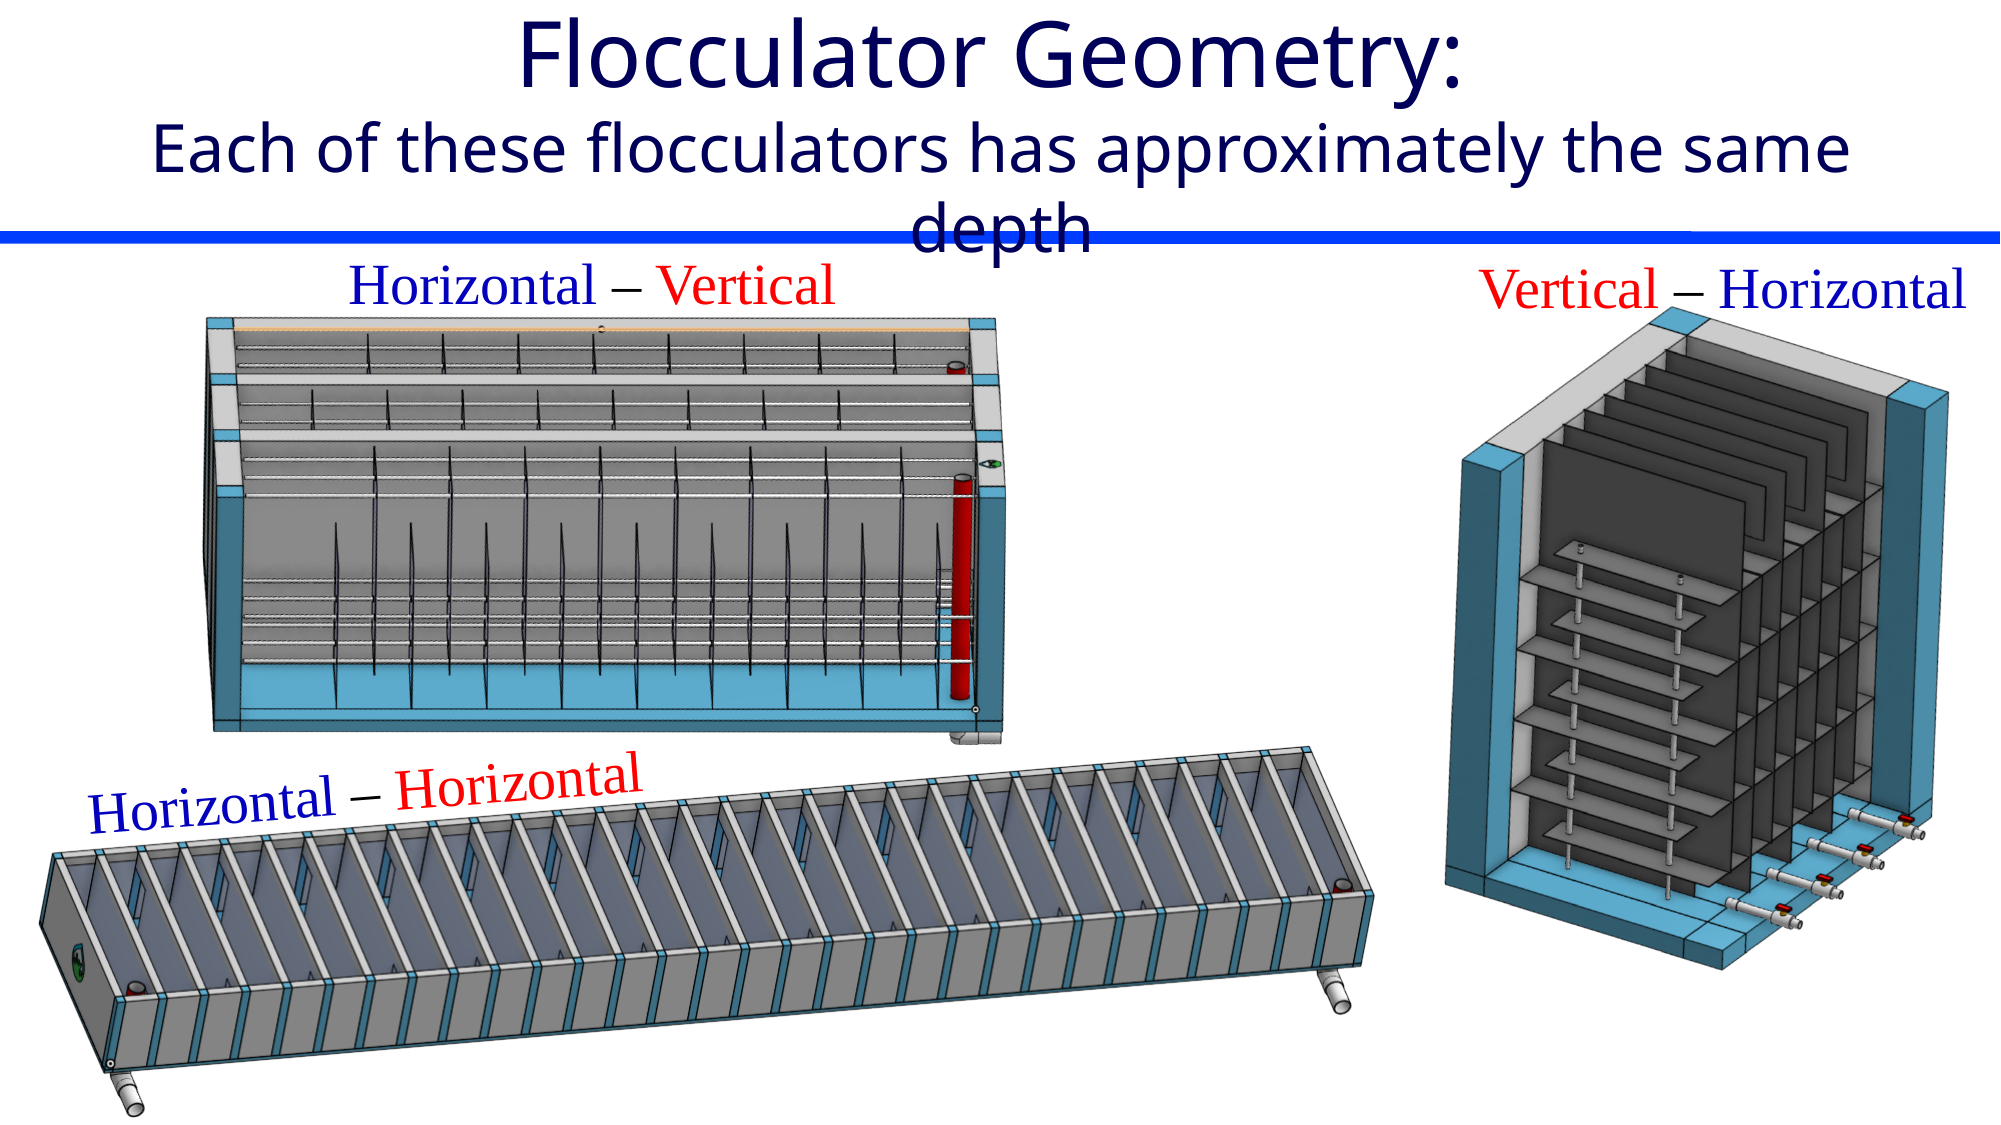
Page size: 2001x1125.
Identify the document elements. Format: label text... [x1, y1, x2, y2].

picture [1391, 283, 1999, 998]
title Flocculator Geometry: Each of these flocculators has approximately the same depth [75, 37, 1930, 225]
picture [35, 170, 1379, 1125]
text_box Vertical – Horizontal [1464, 242, 1998, 328]
